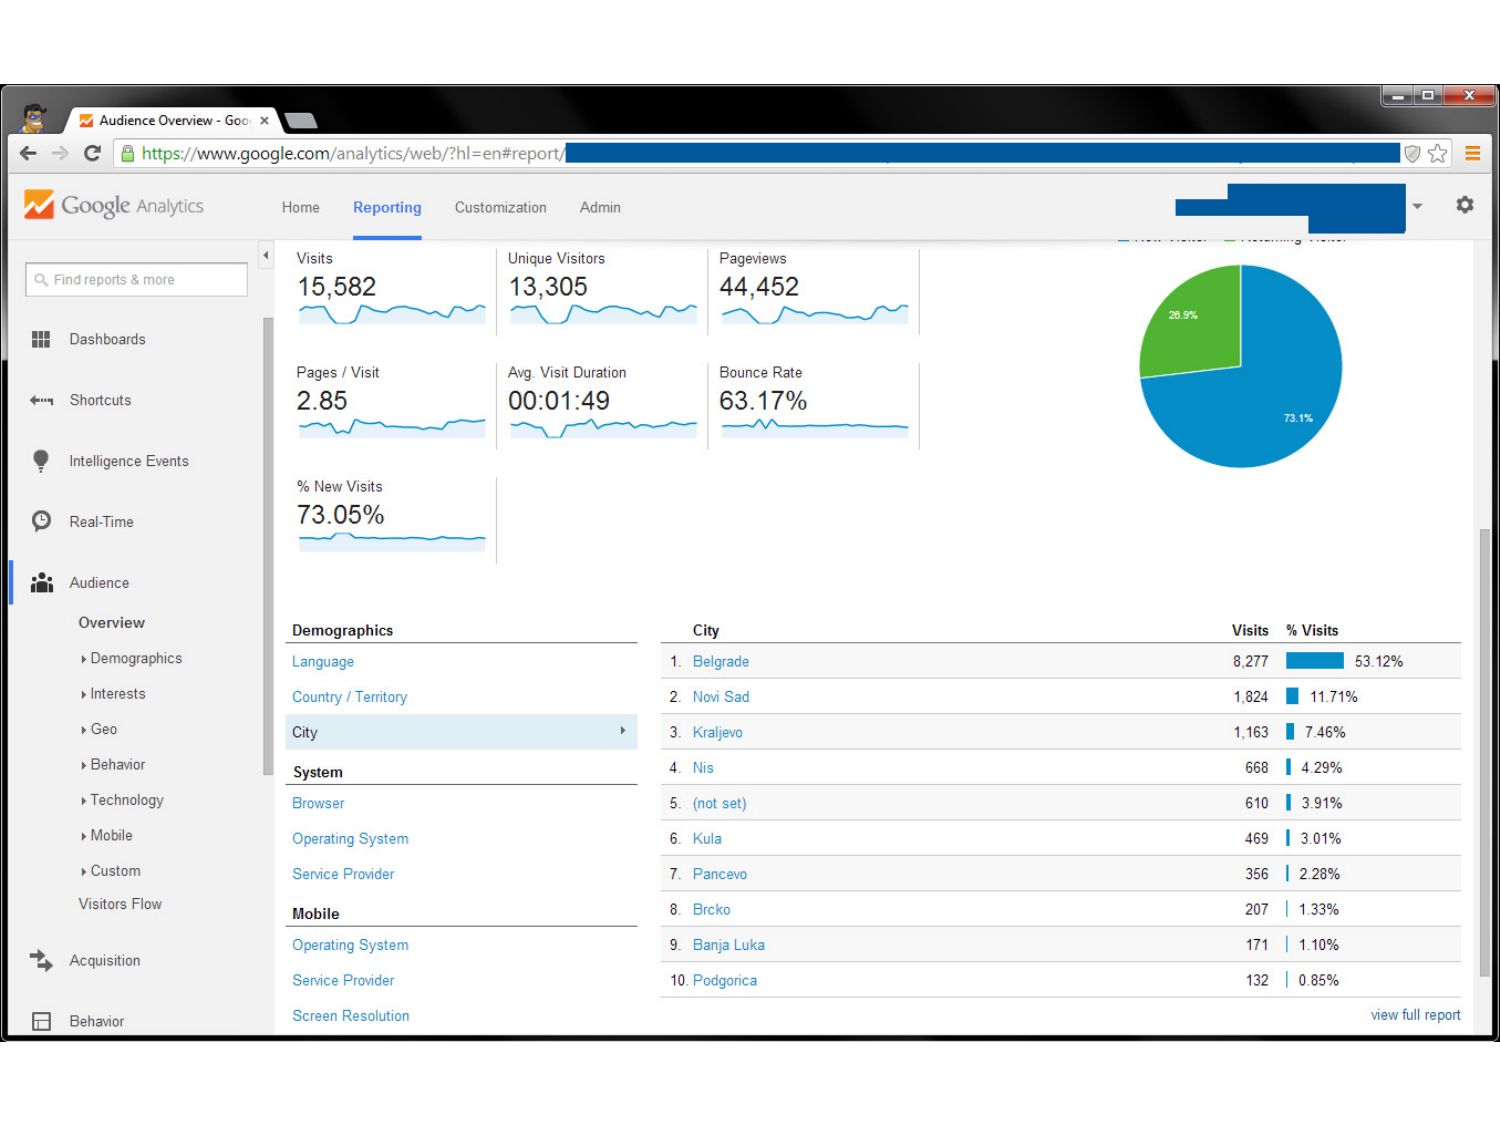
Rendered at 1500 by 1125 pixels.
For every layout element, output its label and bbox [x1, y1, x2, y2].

picture [0, 82, 1500, 1042]
